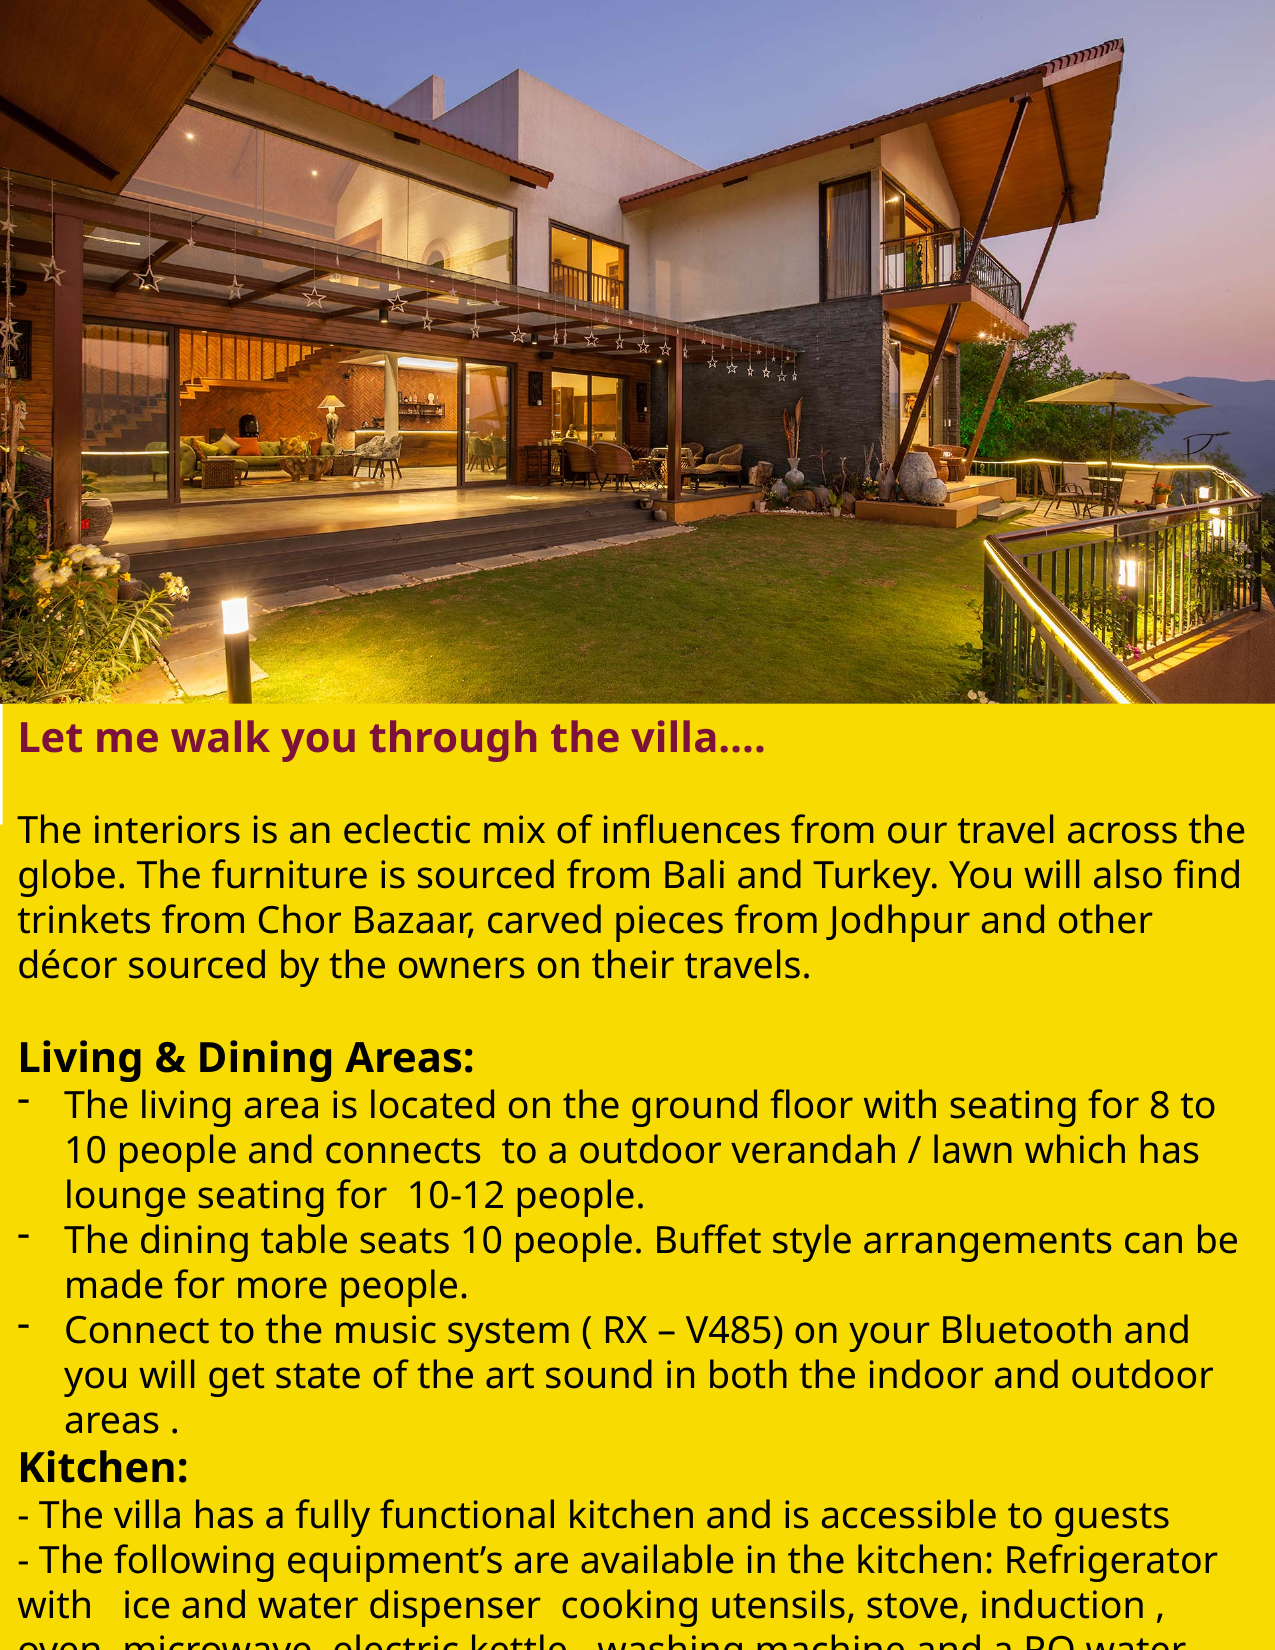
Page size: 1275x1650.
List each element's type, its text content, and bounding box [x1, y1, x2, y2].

picture [0, 0, 1275, 704]
text_box Let me walk you through the villa…. The interiors is an eclectic mix of influences from our travel across the globe. The furniture is sourced from Bali and Turkey. You will also find trinkets from Chor Bazaar, carved pieces from Jodhpur and other décor sourced by the owners on their travels. Living & Dining Areas: The living area is located on the ground floor with seating for 8 to 10 people and connects to a outdoor verandah / lawn which has lounge seating for 10-12 people. The dining table seats 10 people. Buffet style arrangements can be made for more people. Connect to the music system ( RX – V485) on your Bluetooth and you will get state of the art sound in both the indoor and outdoor areas . Kitchen: - The villa has a fully functional kitchen and is accessible to guests - The following equipment’s are available in the kitchen: Refrigerator with ice and water dispenser cooking utensils, stove, induction , oven, microwave, electric kettle , washing machine and a RO water purifier. [2, 704, 1275, 1650]
